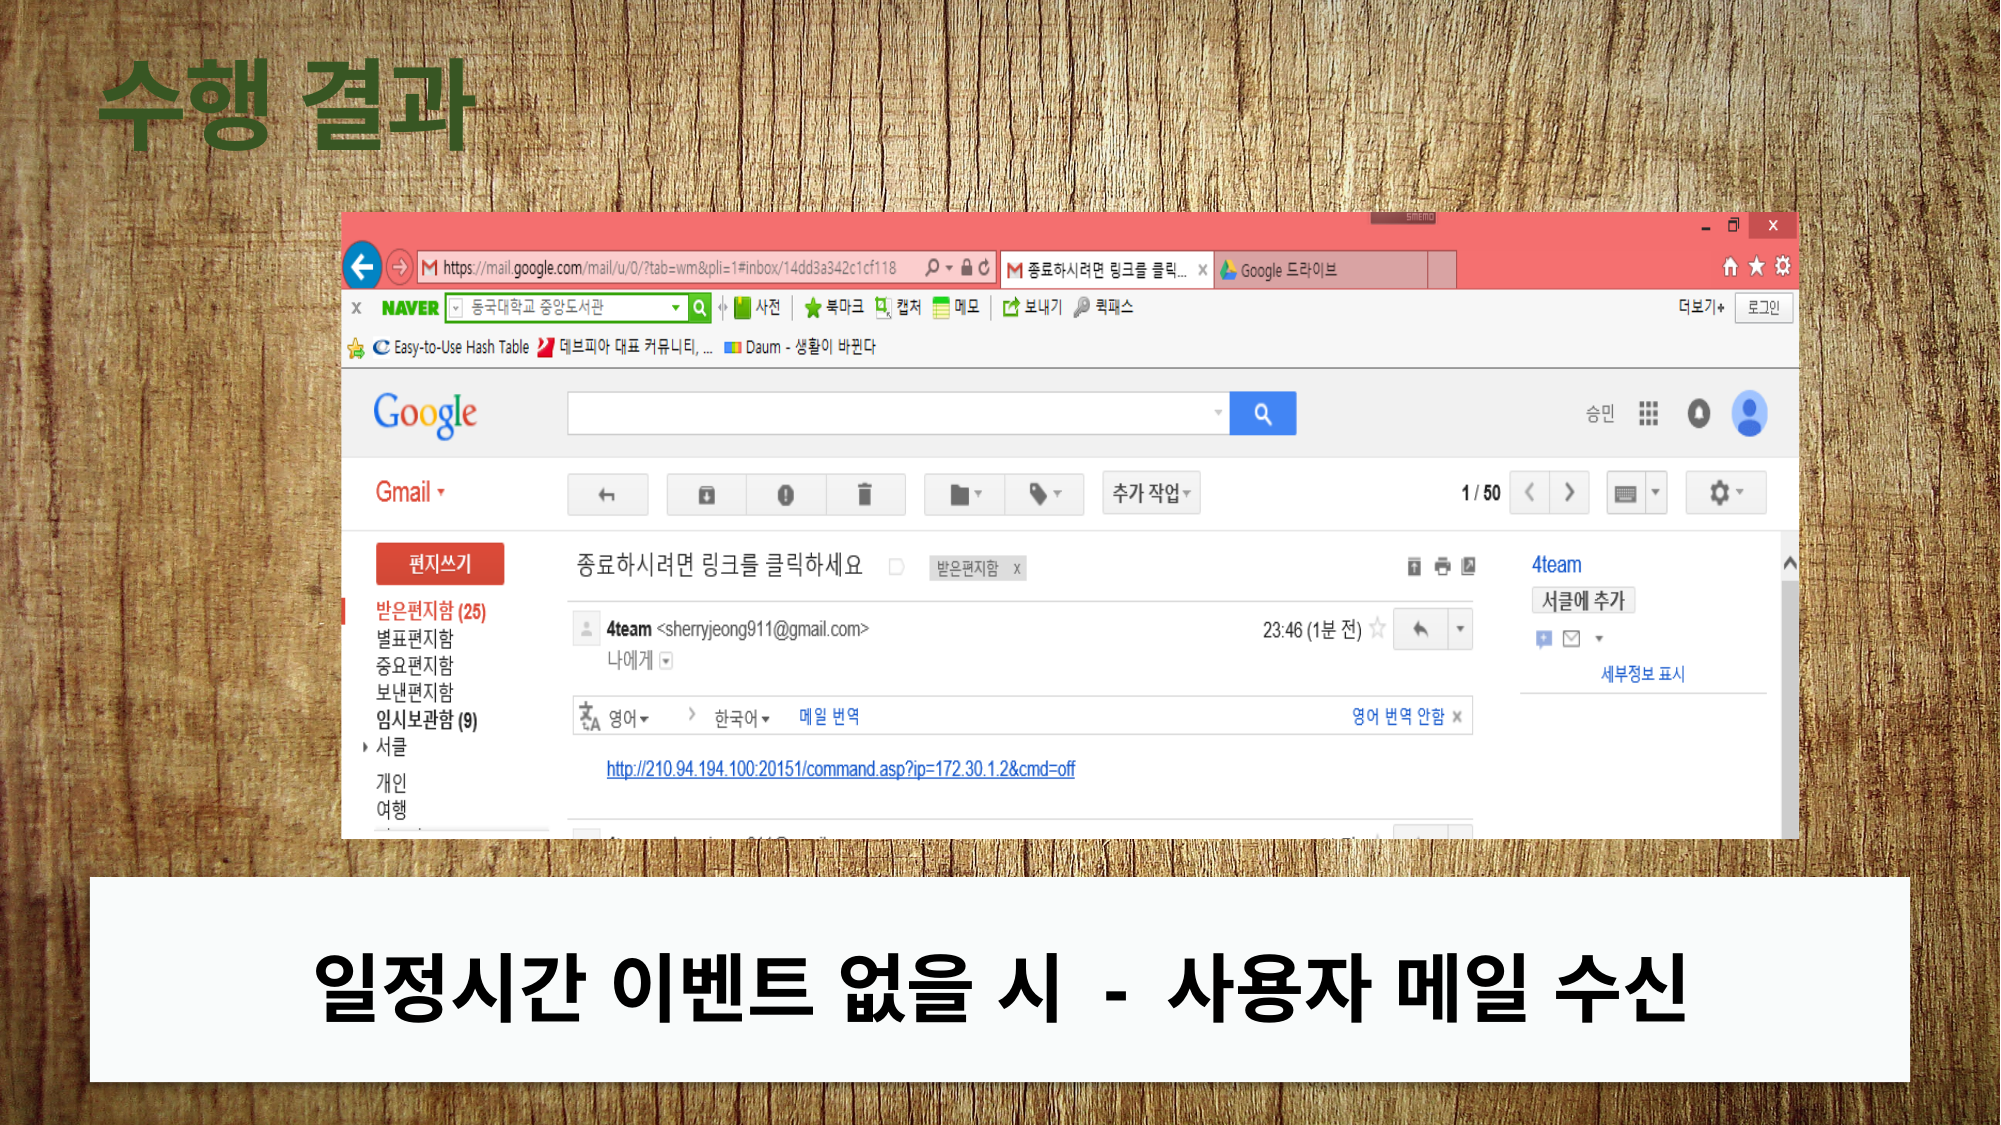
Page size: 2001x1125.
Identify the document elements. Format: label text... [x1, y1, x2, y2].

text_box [89, 877, 1911, 1083]
text_box 수행 결과 [80, 75, 494, 170]
picture [0, 75, 2000, 1125]
text_box [0, 0, 2000, 75]
